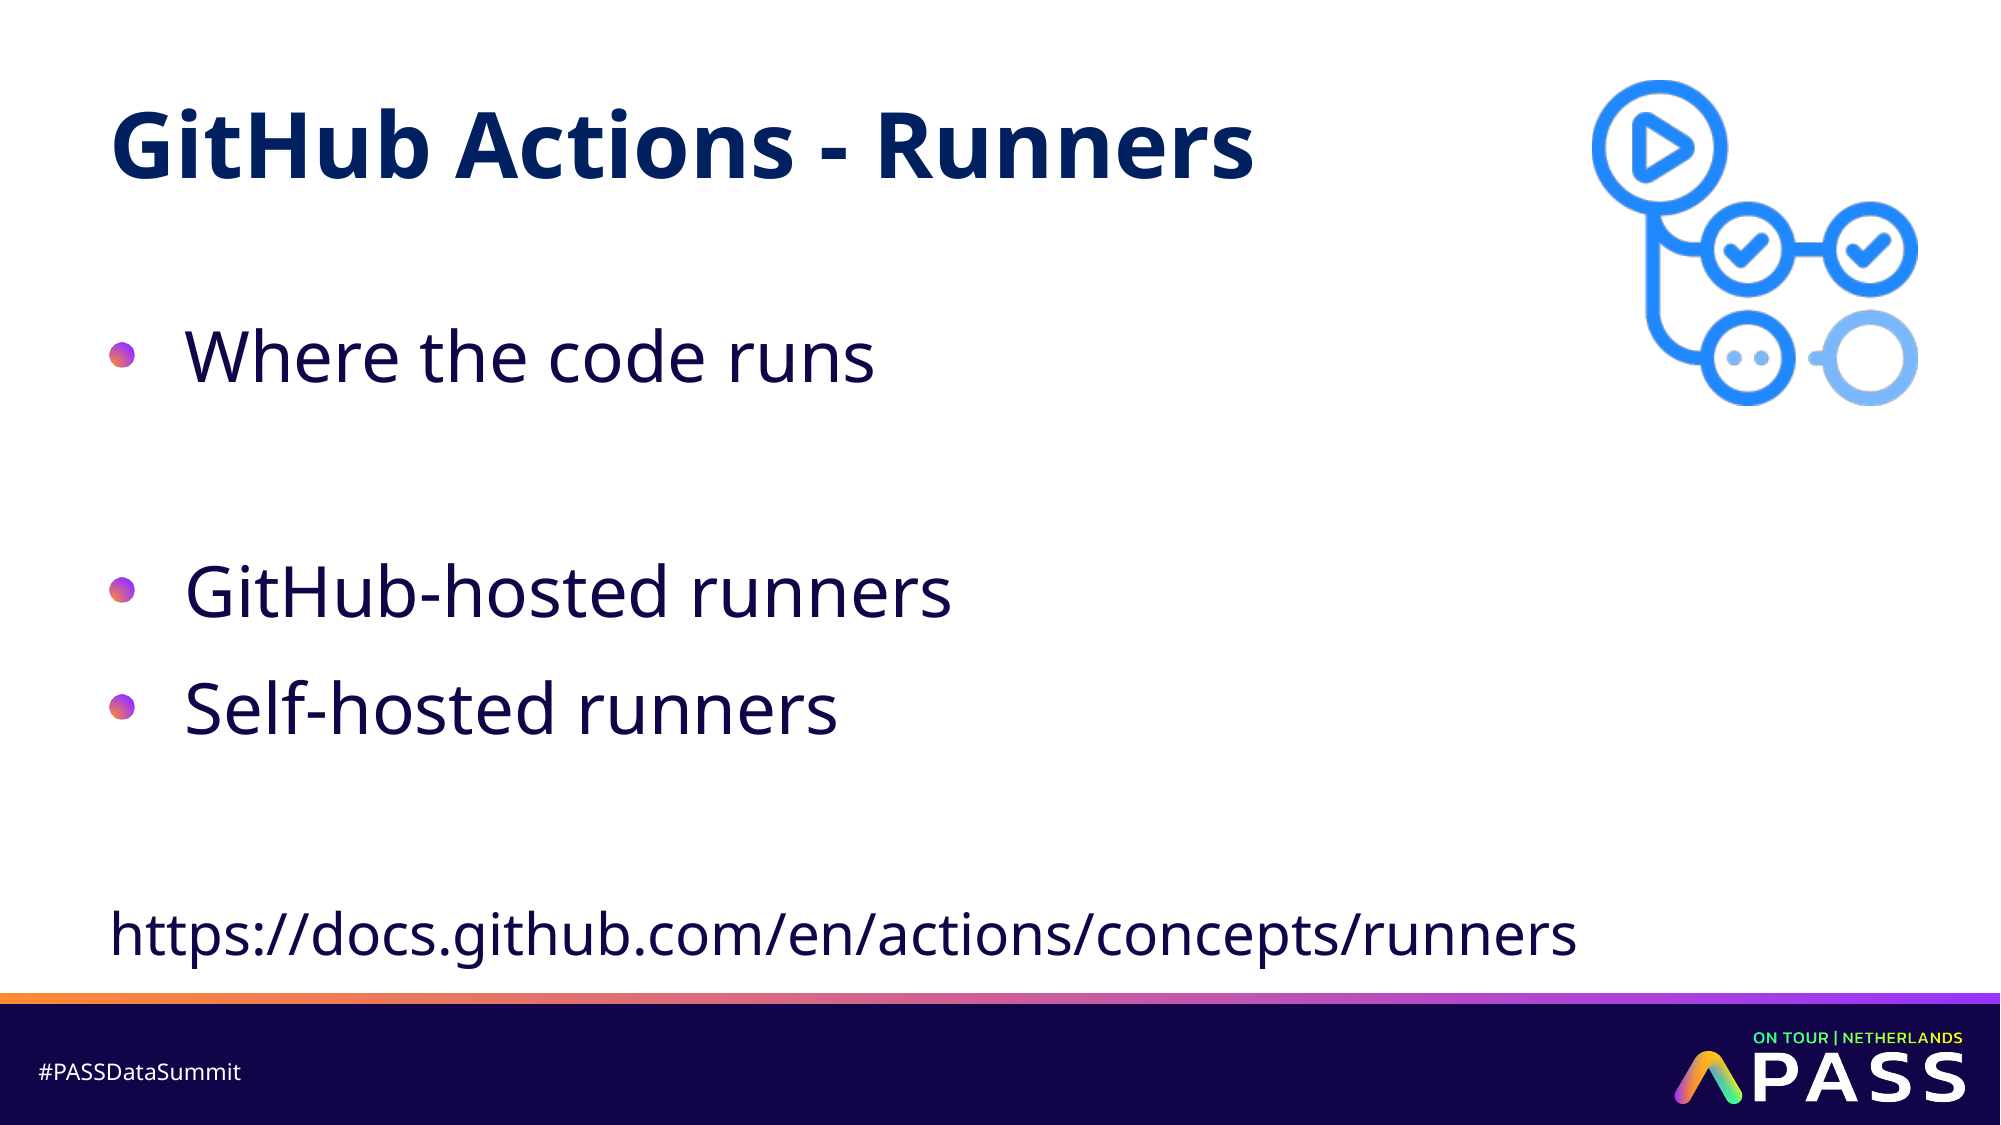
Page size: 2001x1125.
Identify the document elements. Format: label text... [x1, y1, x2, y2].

title GitHub Actions - Runners [94, 80, 1592, 299]
picture [109, 342, 135, 368]
picture [1592, 80, 1918, 406]
picture [109, 694, 135, 720]
picture [109, 577, 135, 603]
list Where the code runs GitHub-hosted runners Self-hosted runners https://docs.github.com/en/actions/concepts/runners [94, 299, 1820, 1014]
picture [1662, 1016, 1977, 1112]
